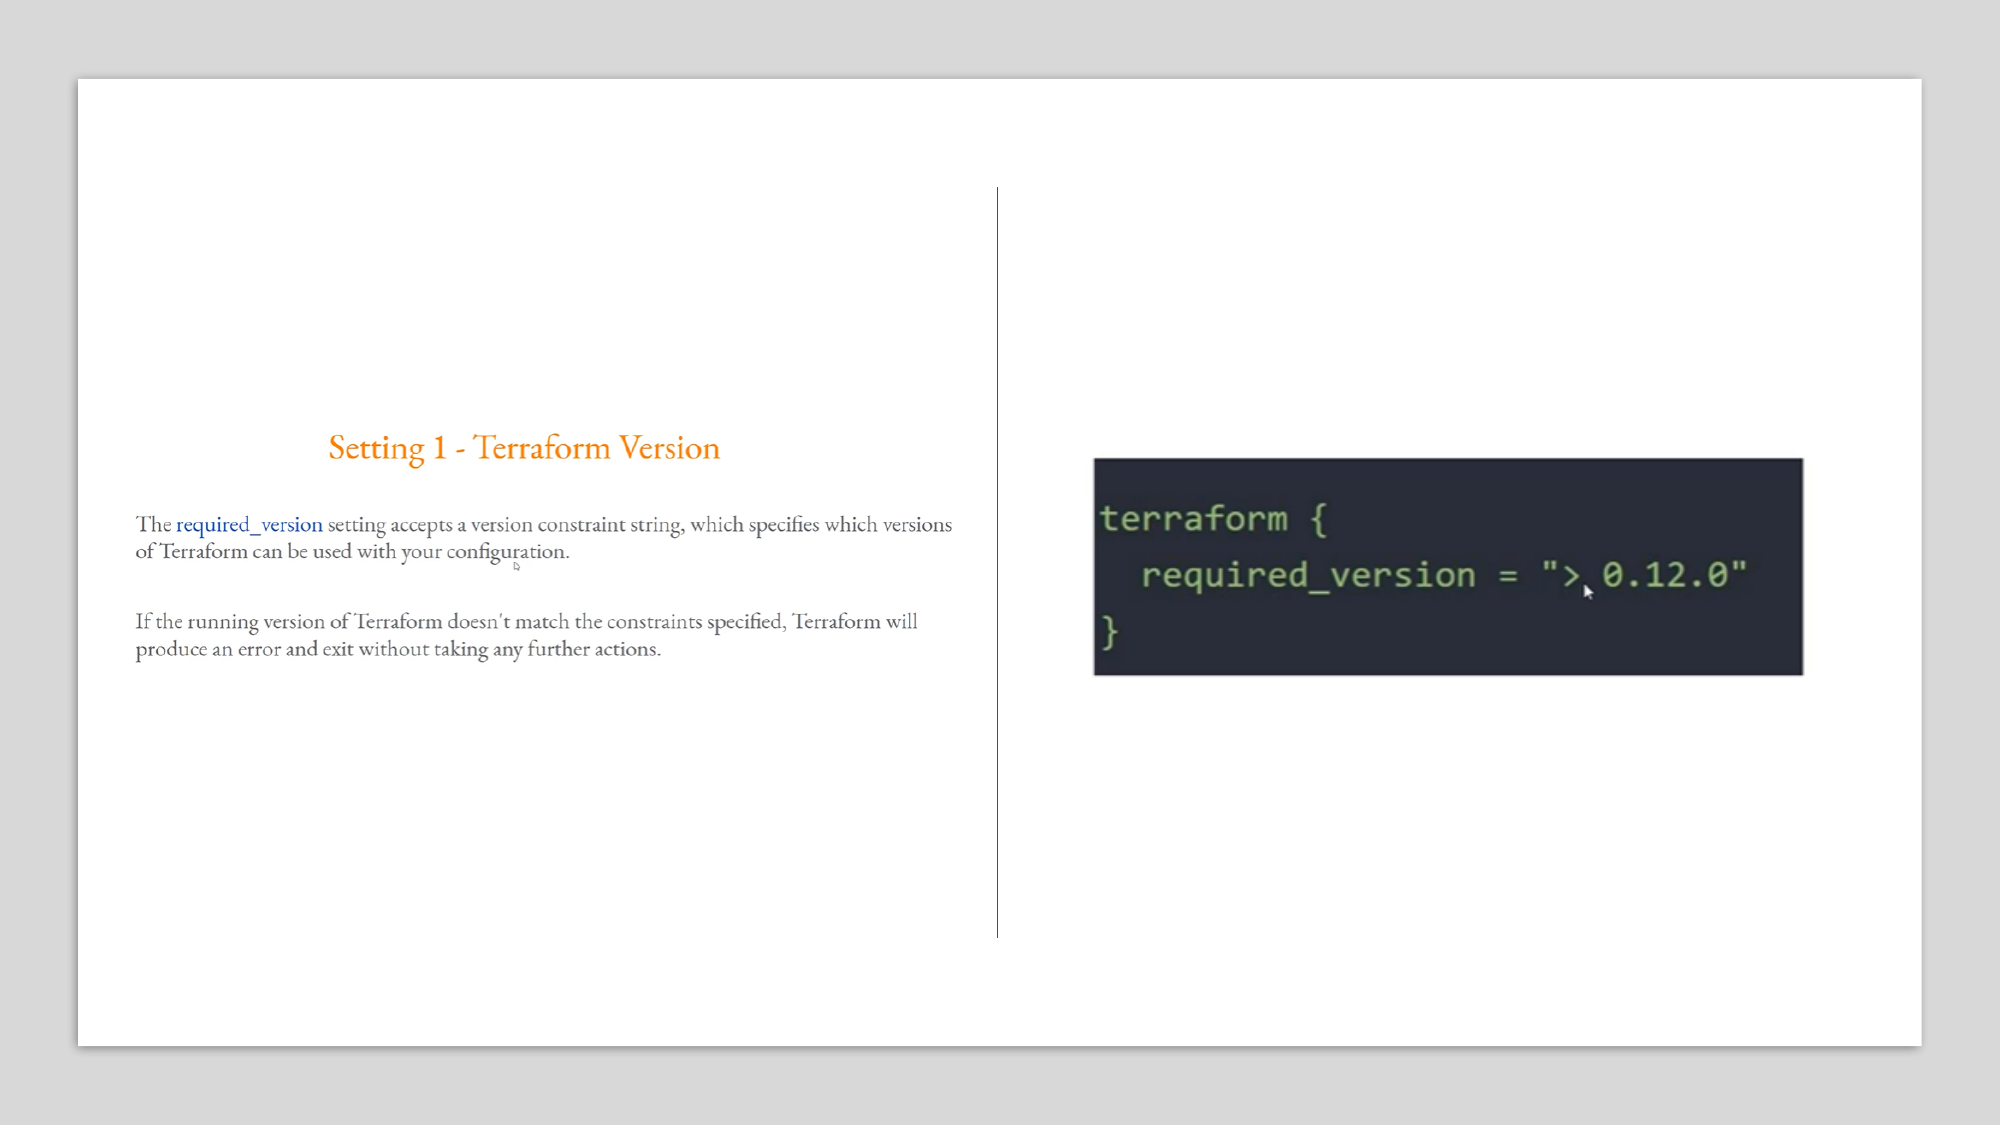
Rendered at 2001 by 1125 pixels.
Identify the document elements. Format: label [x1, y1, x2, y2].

picture [1025, 415, 1895, 709]
text_box [77, 78, 1923, 1047]
text_box [0, 0, 2000, 1125]
picture [105, 418, 975, 707]
